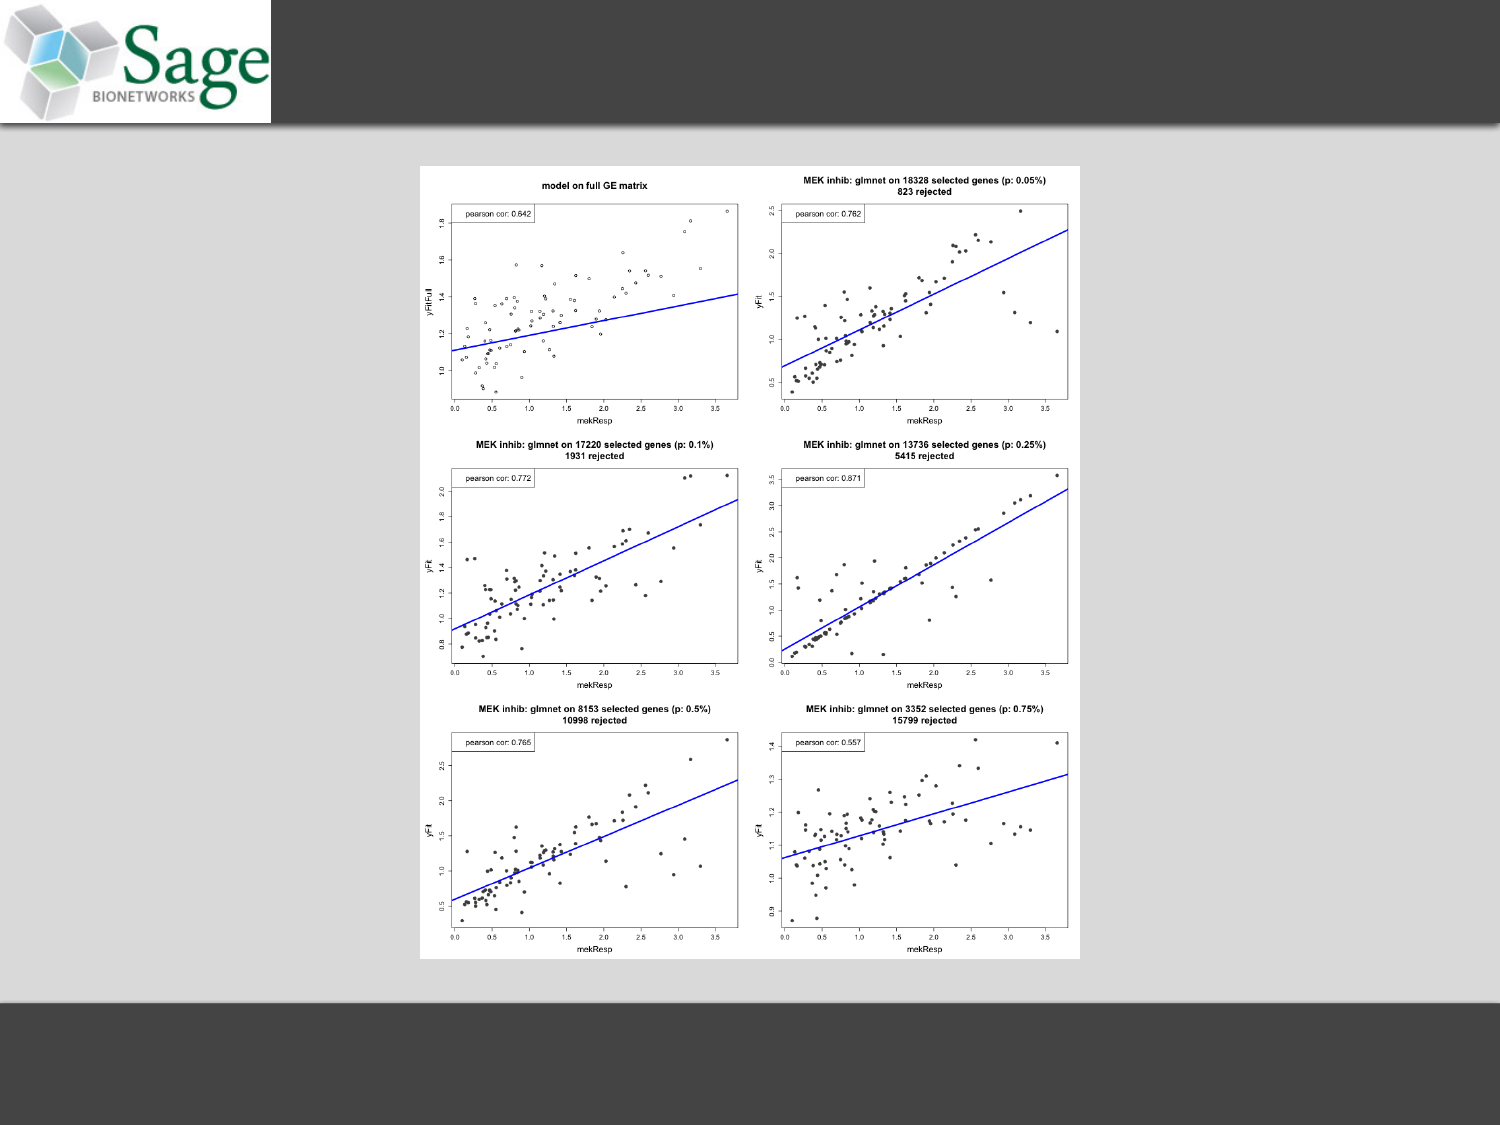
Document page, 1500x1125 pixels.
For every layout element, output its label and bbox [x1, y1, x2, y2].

picture [419, 166, 1080, 959]
picture [0, 0, 271, 123]
